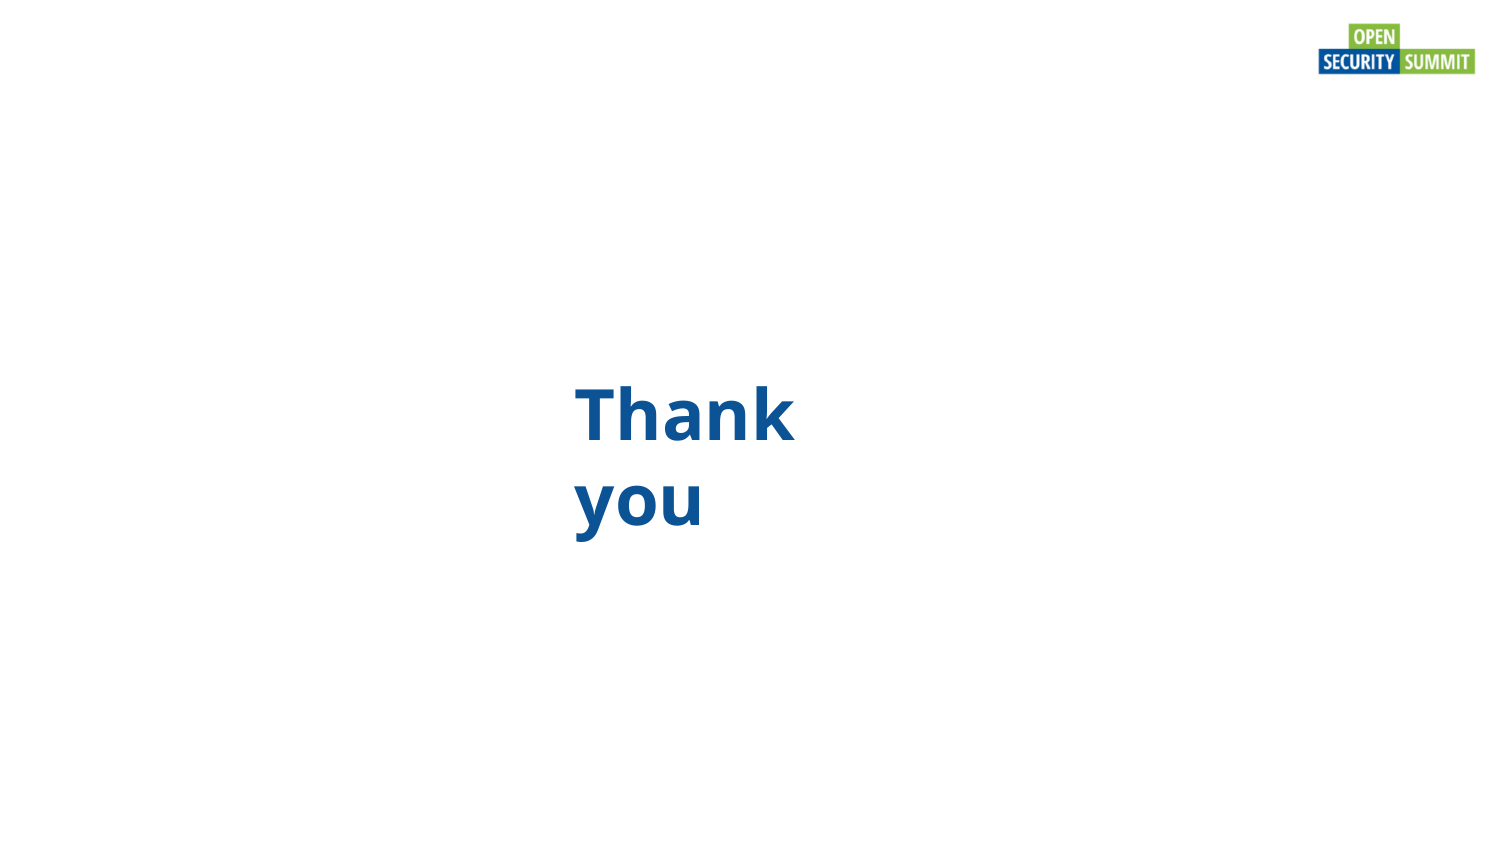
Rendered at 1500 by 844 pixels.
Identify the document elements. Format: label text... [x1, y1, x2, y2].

text_box Thank you [559, 354, 941, 489]
picture [1298, 12, 1494, 94]
